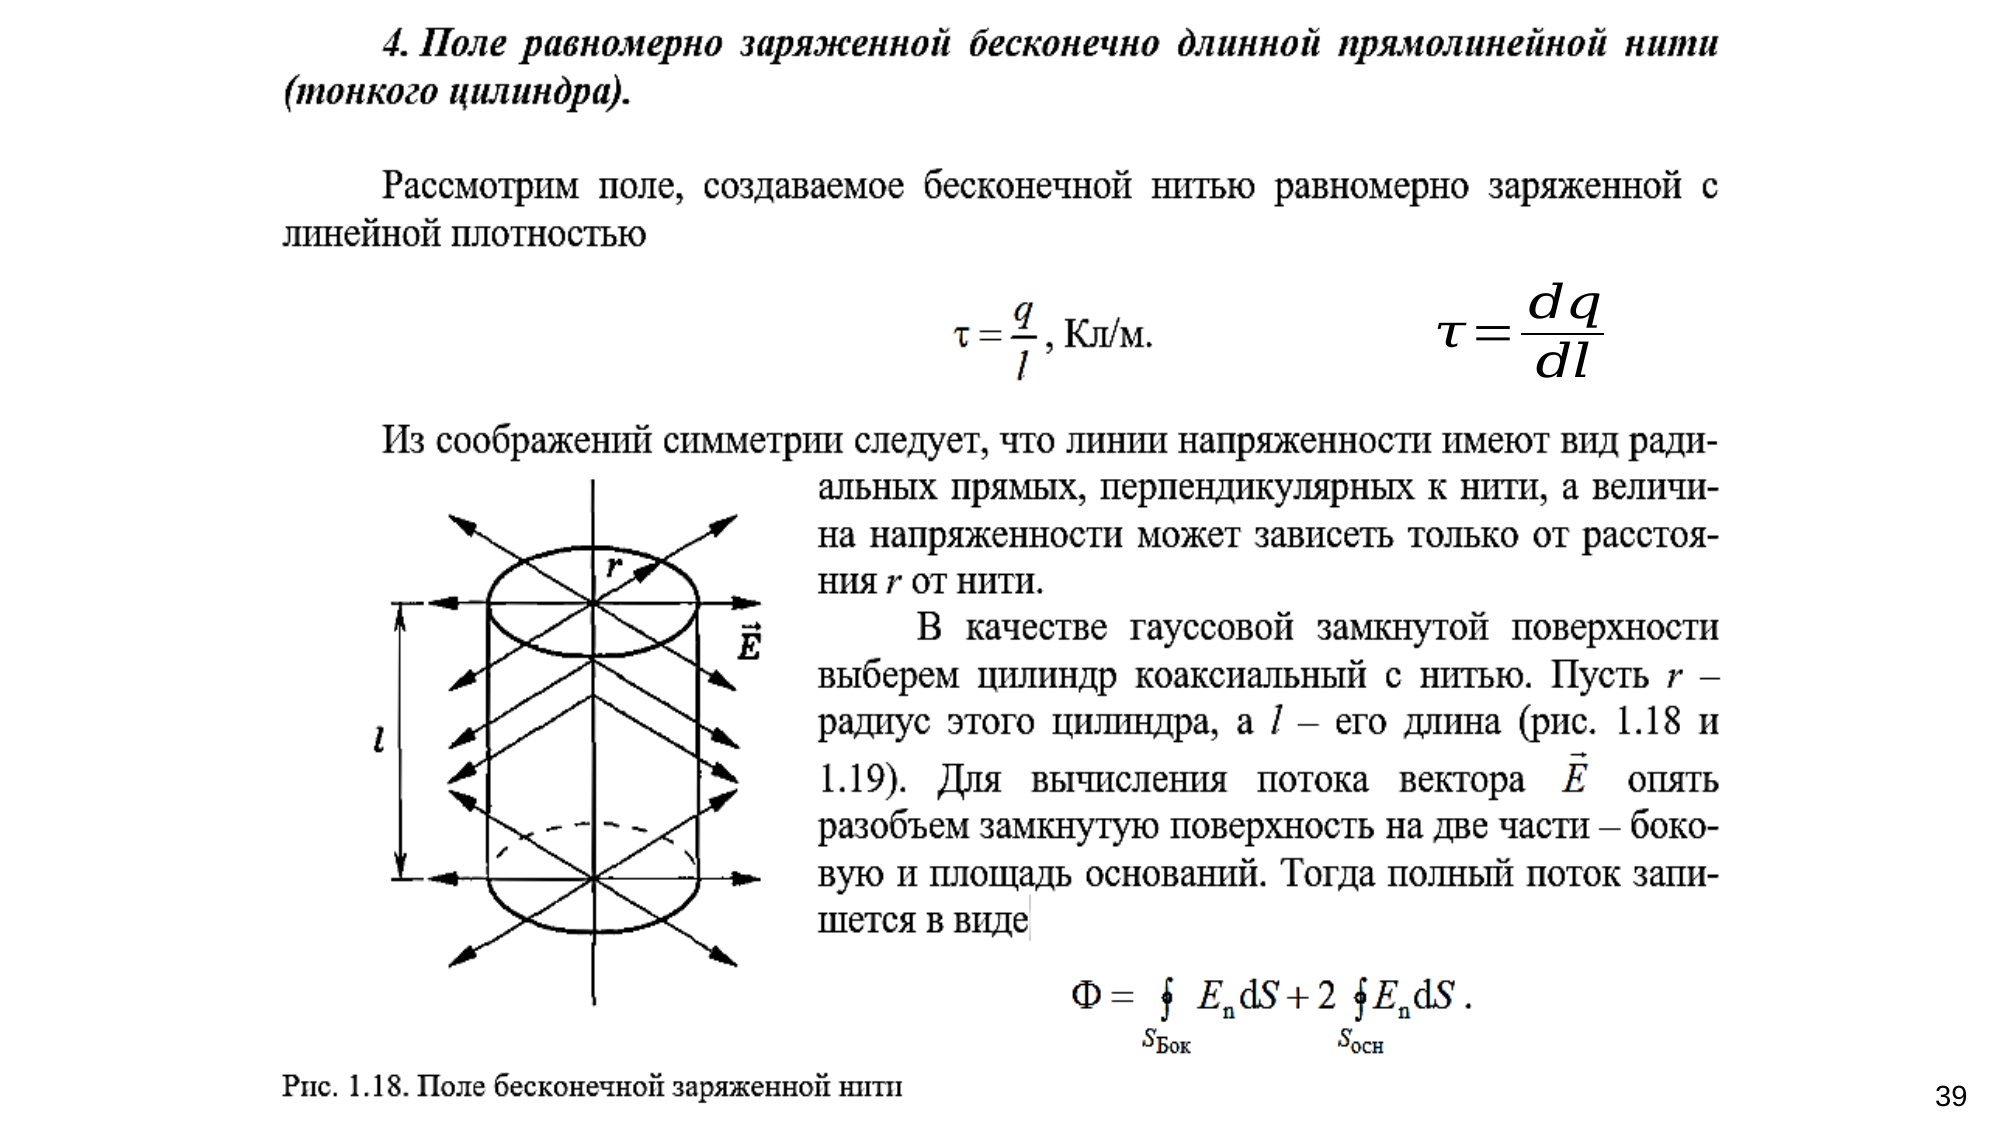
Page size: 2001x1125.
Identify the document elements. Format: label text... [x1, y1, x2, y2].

text_box 39 [1917, 1070, 1983, 1125]
picture [275, 10, 1725, 1118]
